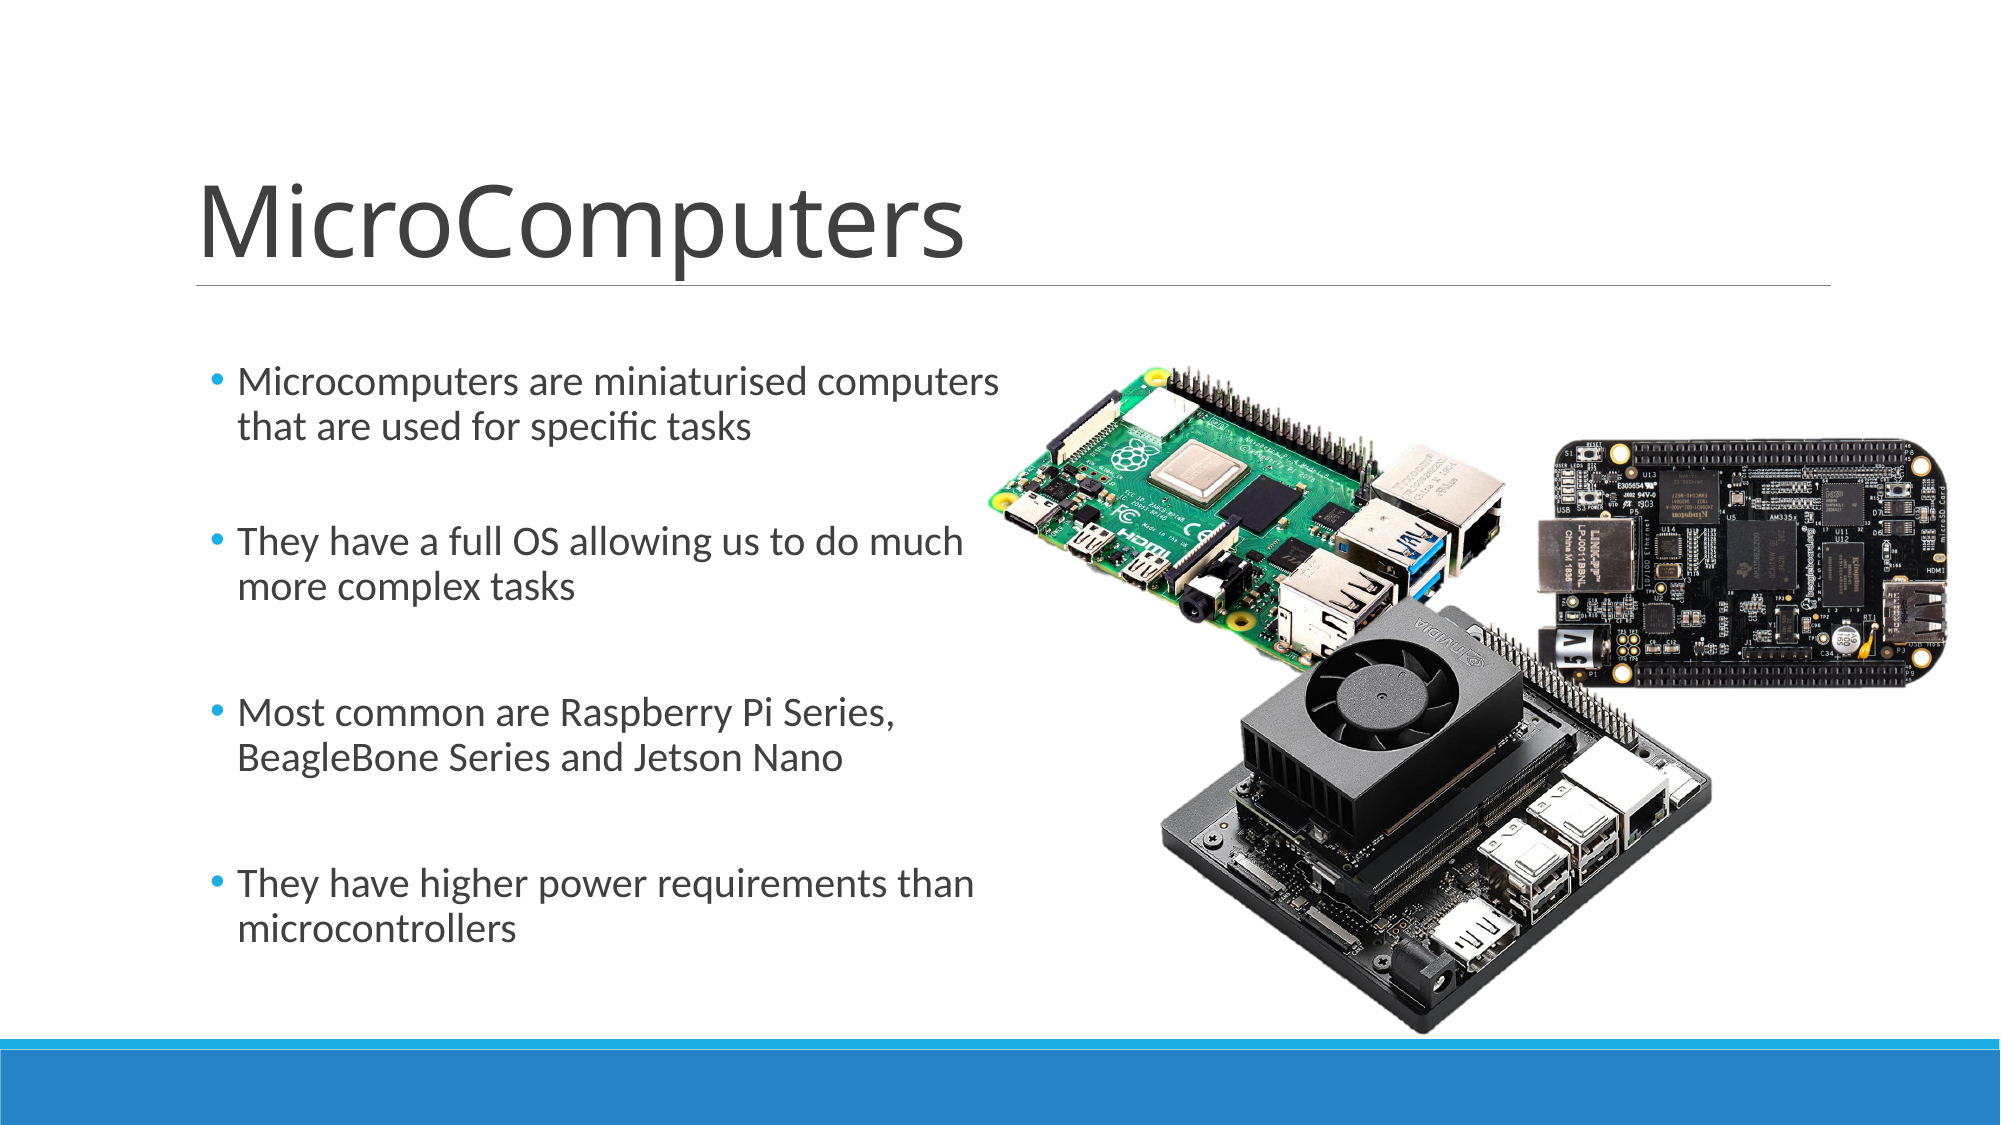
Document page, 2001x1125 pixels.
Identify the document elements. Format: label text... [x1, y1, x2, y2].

picture [977, 263, 2000, 1058]
title MicroComputers [180, 47, 1830, 285]
list Microcomputers are miniaturised computers that are used for specific tasks They have a full OS allowing us to do much more complex tasks Most common are Raspberry Pi Series, BeagleBone Series and Jetson Nano They have higher power requirements than microcontrollers [180, 302, 1000, 963]
